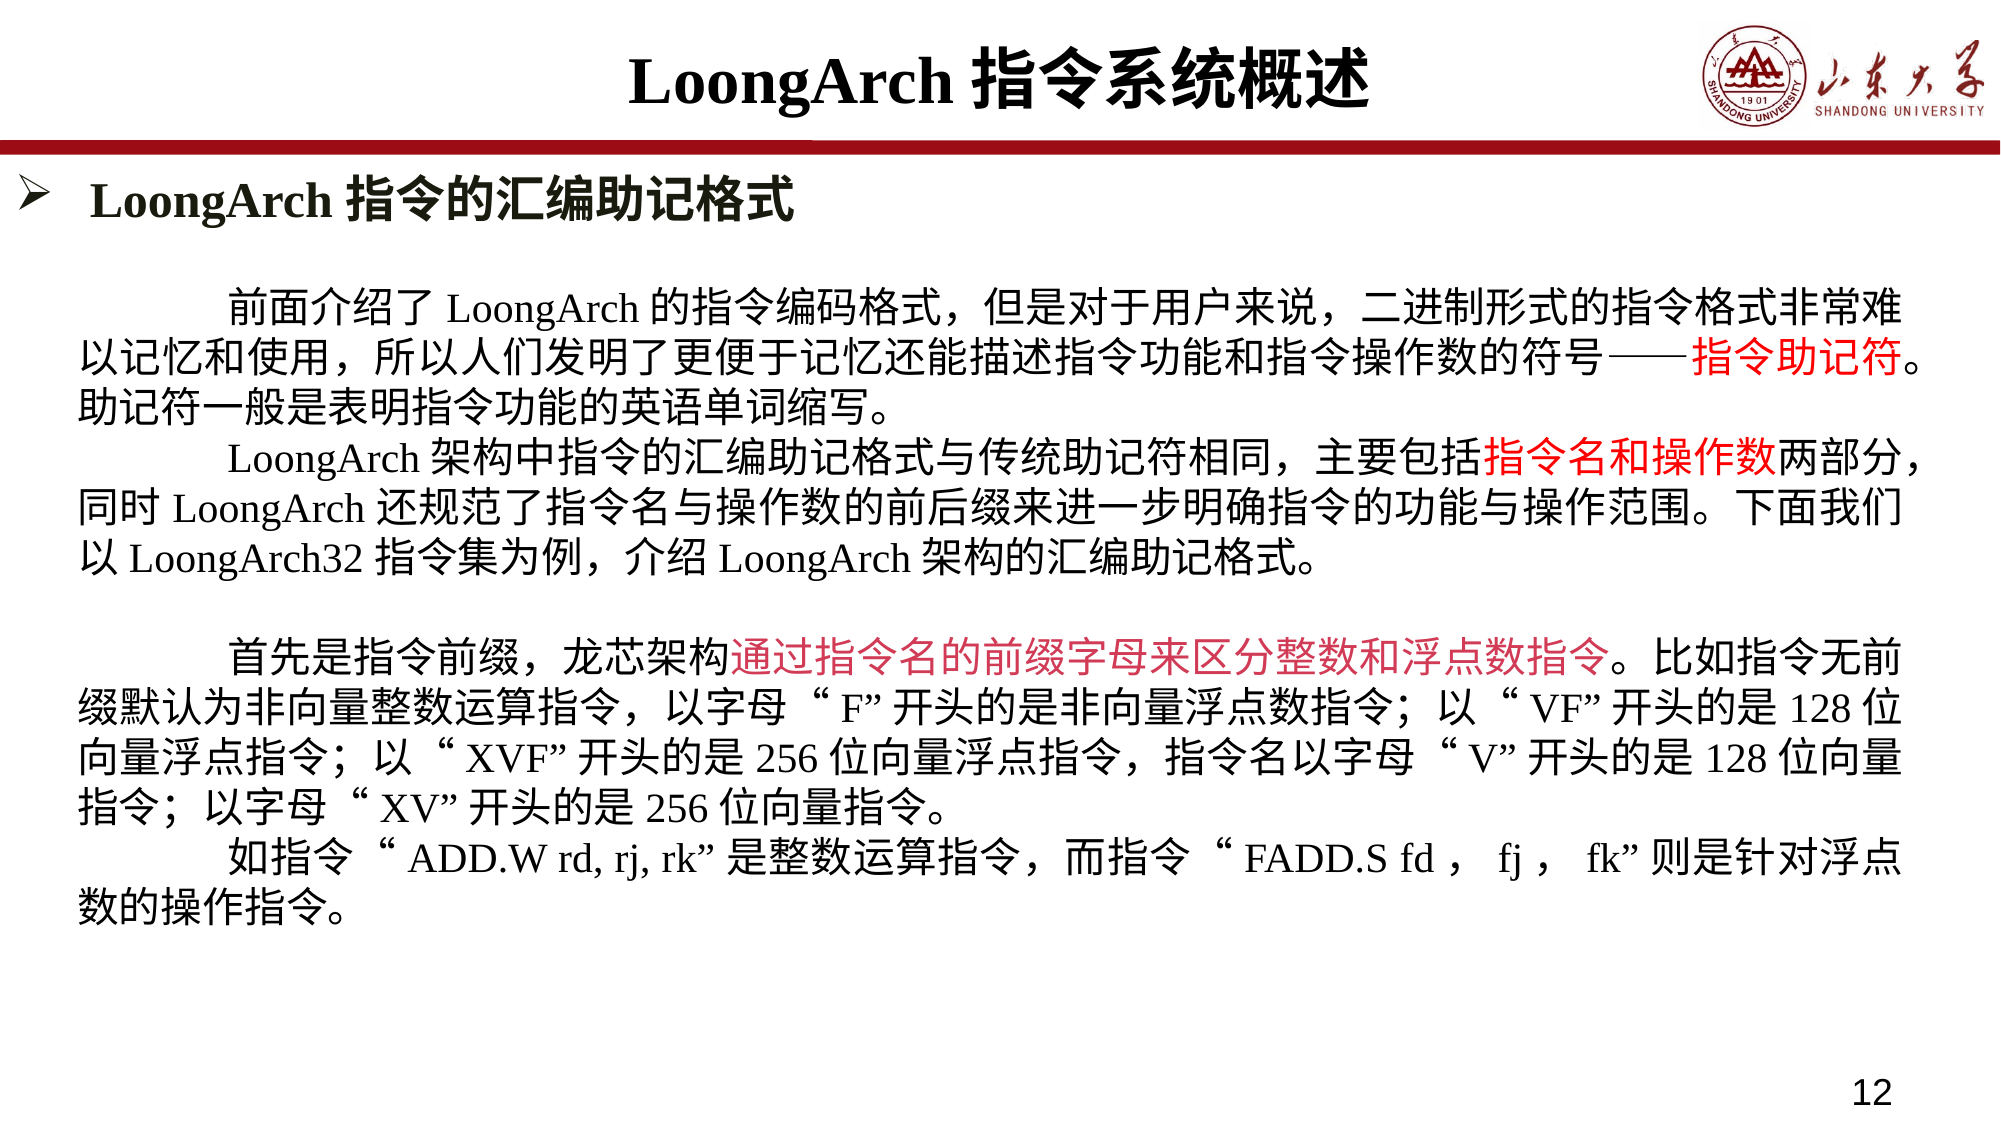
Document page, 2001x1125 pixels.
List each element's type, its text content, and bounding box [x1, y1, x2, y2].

list LoongArch指令的汇编助记格式 [0, 164, 2000, 1047]
text_box 前面介绍了LoongArch的指令编码格式，但是对于用户来说，二进制形式的指令格式非常难以记忆和使用，所以人们发明了更便于记忆还能描述指令功能和指令操作数的符号——指令助记符。助记符一般是表明指令功能的英语单词缩写。 LoongArch架构中指令的汇编助记格式与传统助记符相同，主要包括指令名和操作数两部分，同时LoongArch还规范了指令名与操作数的前后缀来进一步明确指令的功能与操作范围。下面我们以LoongArch32指令集为例，介绍LoongArch架构的汇编助记格式。 首先是指令前缀，龙芯架构通过指令名的前缀字母来区分整数和浮点数指令。比如指令无前缀默认为非向量整数运算指令，以字母“F”开头的是非向量浮点数指令；以“VF”开头的是128位向量浮点指令；以“XVF”开头的是256位向量浮点指令，指令名以字母“V”开头的是128位向量指令；以字母“XV”开头的是256位向量指令。 如指令“ADD.W rd, rj, rk”是整数运算指令，而指令“FADD.S fd，fj，fk”则是针对浮点数的操作指令。 [62, 273, 1919, 989]
slide_number 12 [1836, 1060, 2000, 1125]
title LoongArch指令系统概述 [0, 39, 2000, 152]
picture [1698, 21, 1810, 39]
